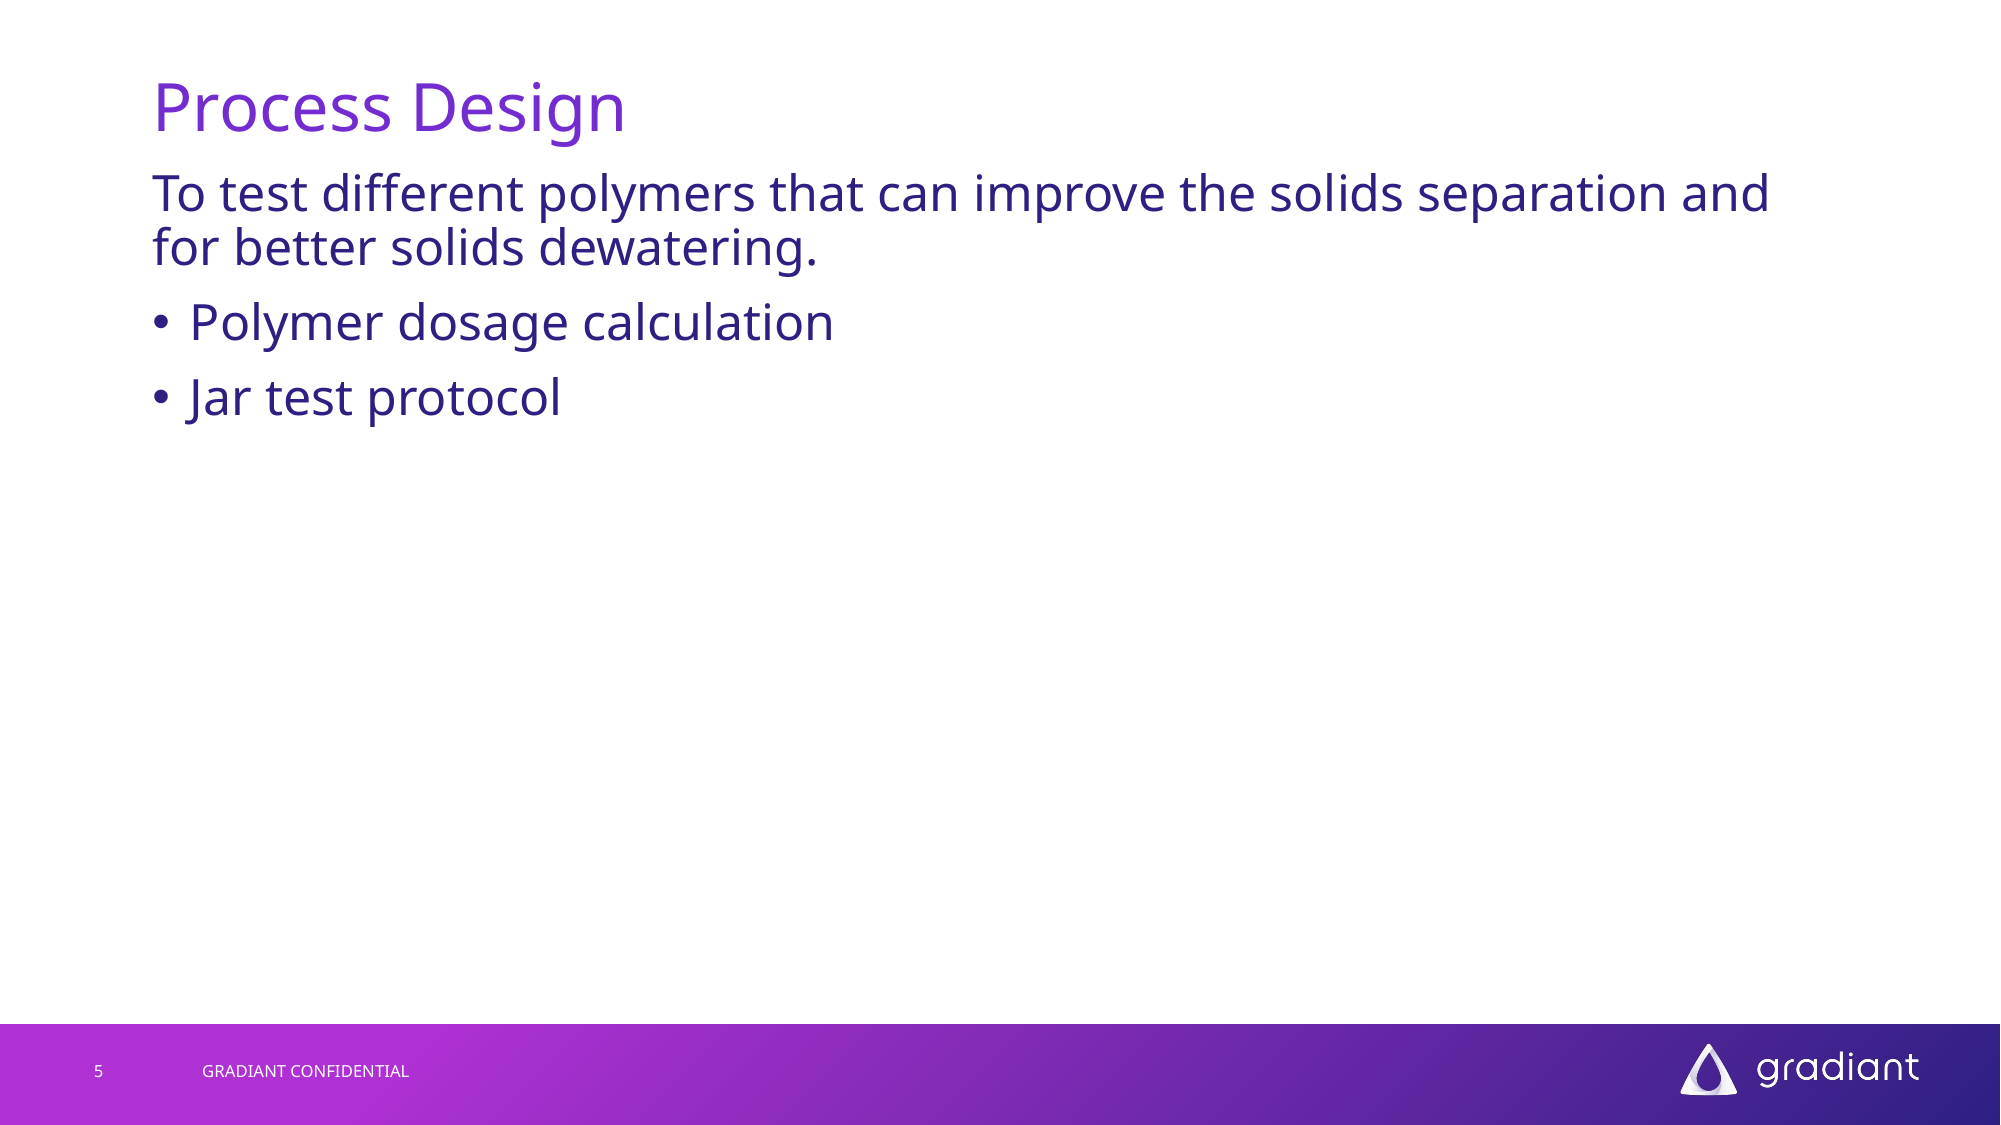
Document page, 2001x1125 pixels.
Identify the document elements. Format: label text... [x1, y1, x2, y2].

footer GRADIANT CONFIDENTIAL [187, 1042, 862, 1103]
title Process Design [137, 59, 1863, 160]
list To test different polymers that can improve the solids separation and for better solids dewatering. Polymer dosage calculation Jar test protocol [137, 160, 1863, 1014]
picture [1680, 1043, 1919, 1096]
slide_number 5 [78, 1042, 187, 1103]
